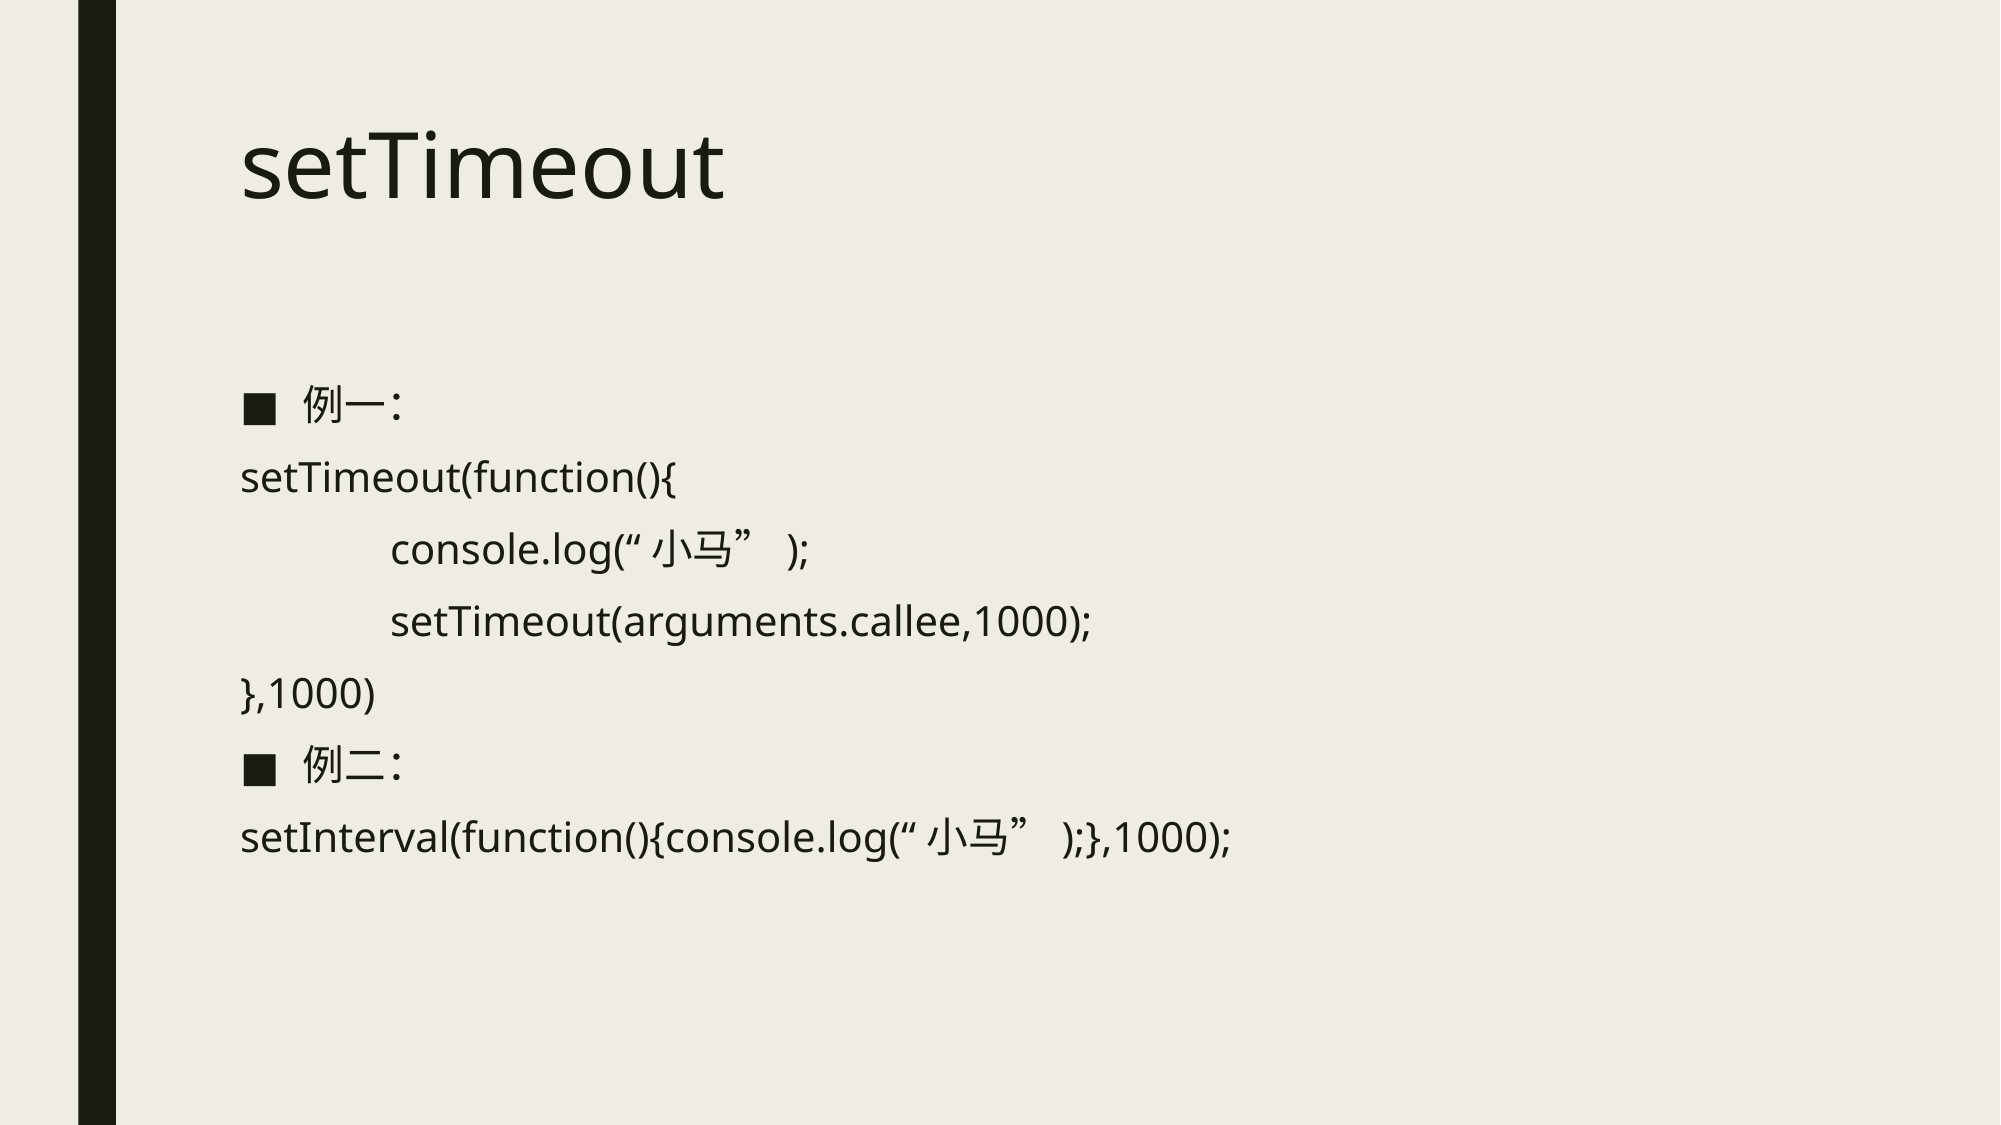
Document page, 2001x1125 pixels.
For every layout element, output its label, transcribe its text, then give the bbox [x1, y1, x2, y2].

list 例一： setTimeout(function(){ console.log(“小马”); setTimeout(arguments.callee,1000); },1000) 例二： setInterval(function(){console.log(“小马”);},1000); [225, 375, 1800, 963]
title setTimeout [225, 112, 1800, 357]
